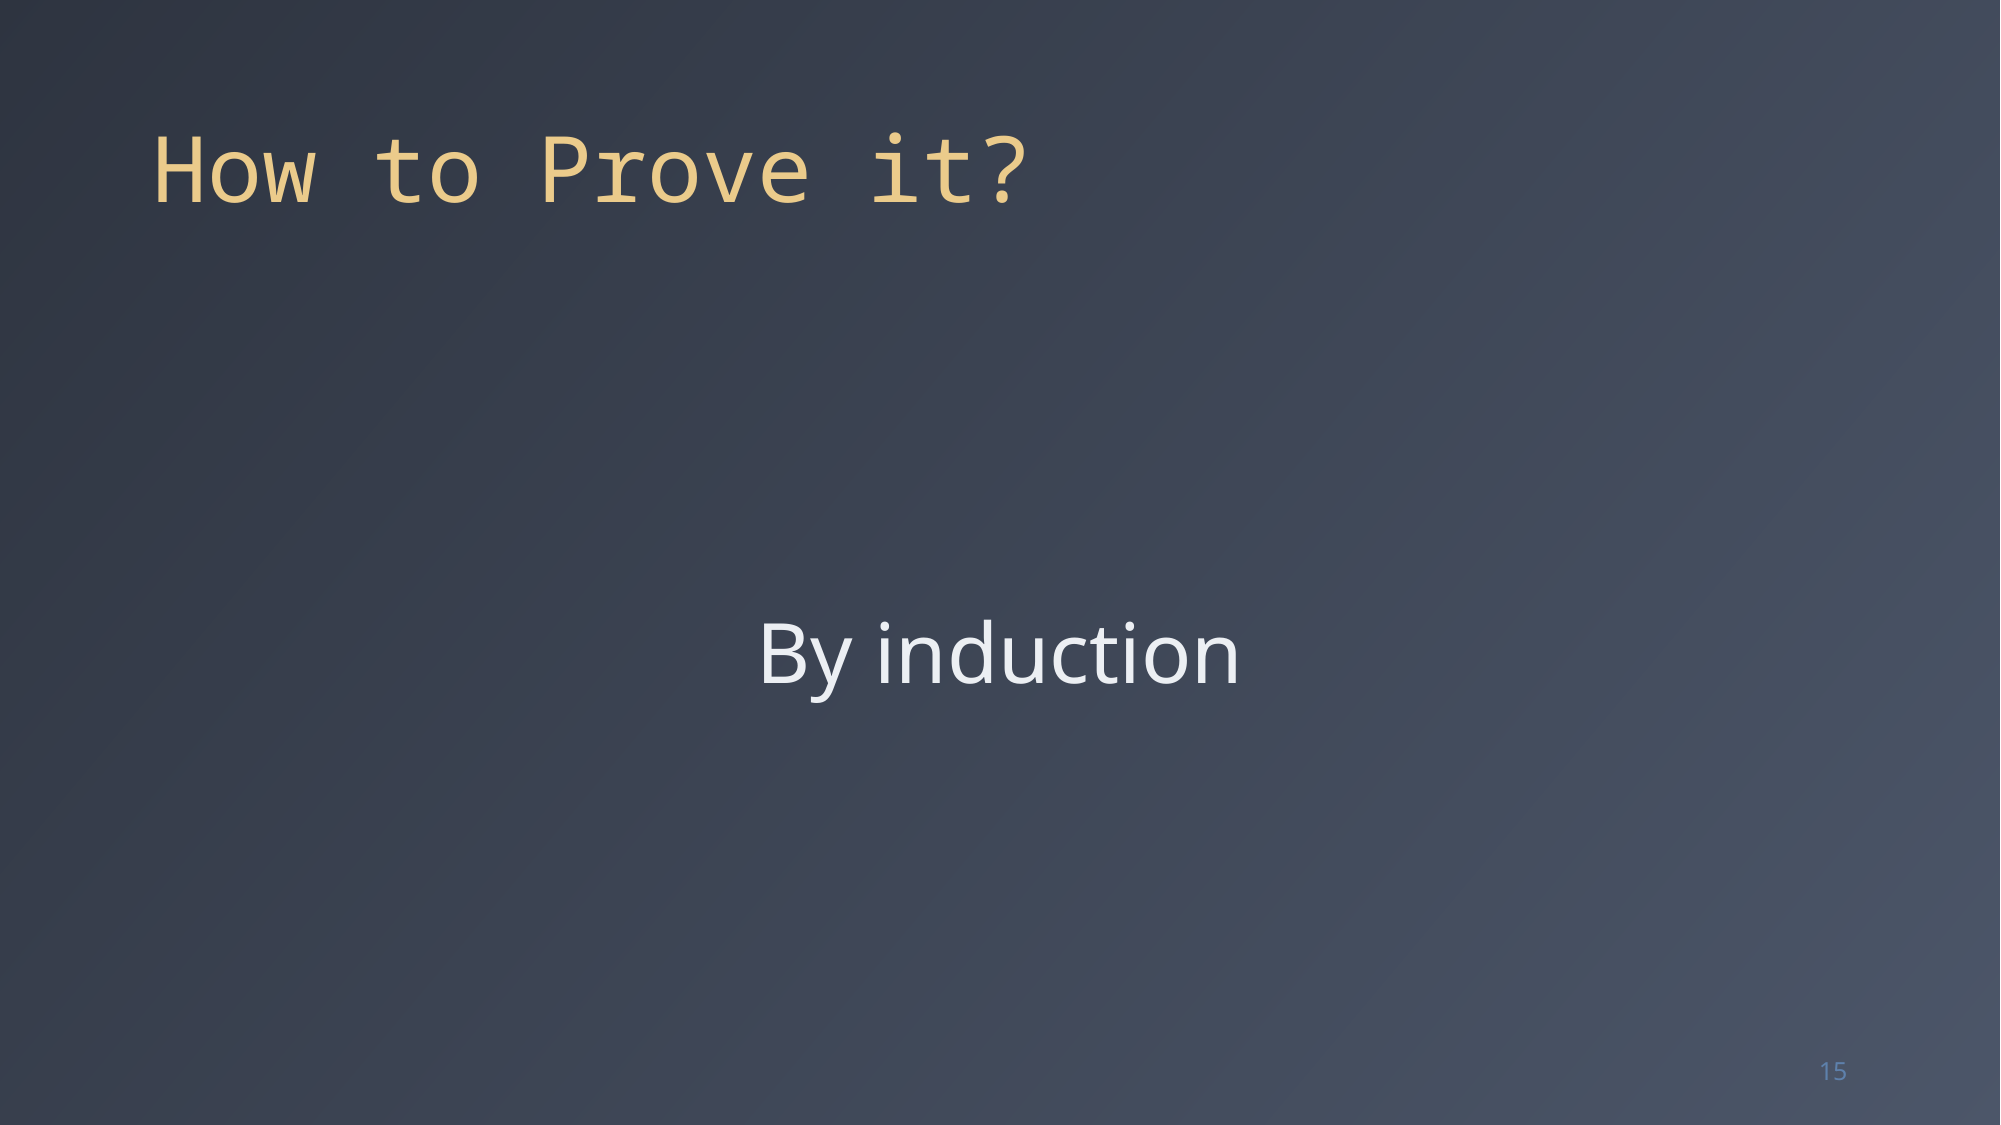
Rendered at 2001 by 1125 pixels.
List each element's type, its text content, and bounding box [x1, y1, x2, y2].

list By induction [137, 299, 1863, 1014]
slide_number 15 [1738, 1042, 1863, 1103]
title How to Prove it? [137, 26, 1863, 230]
